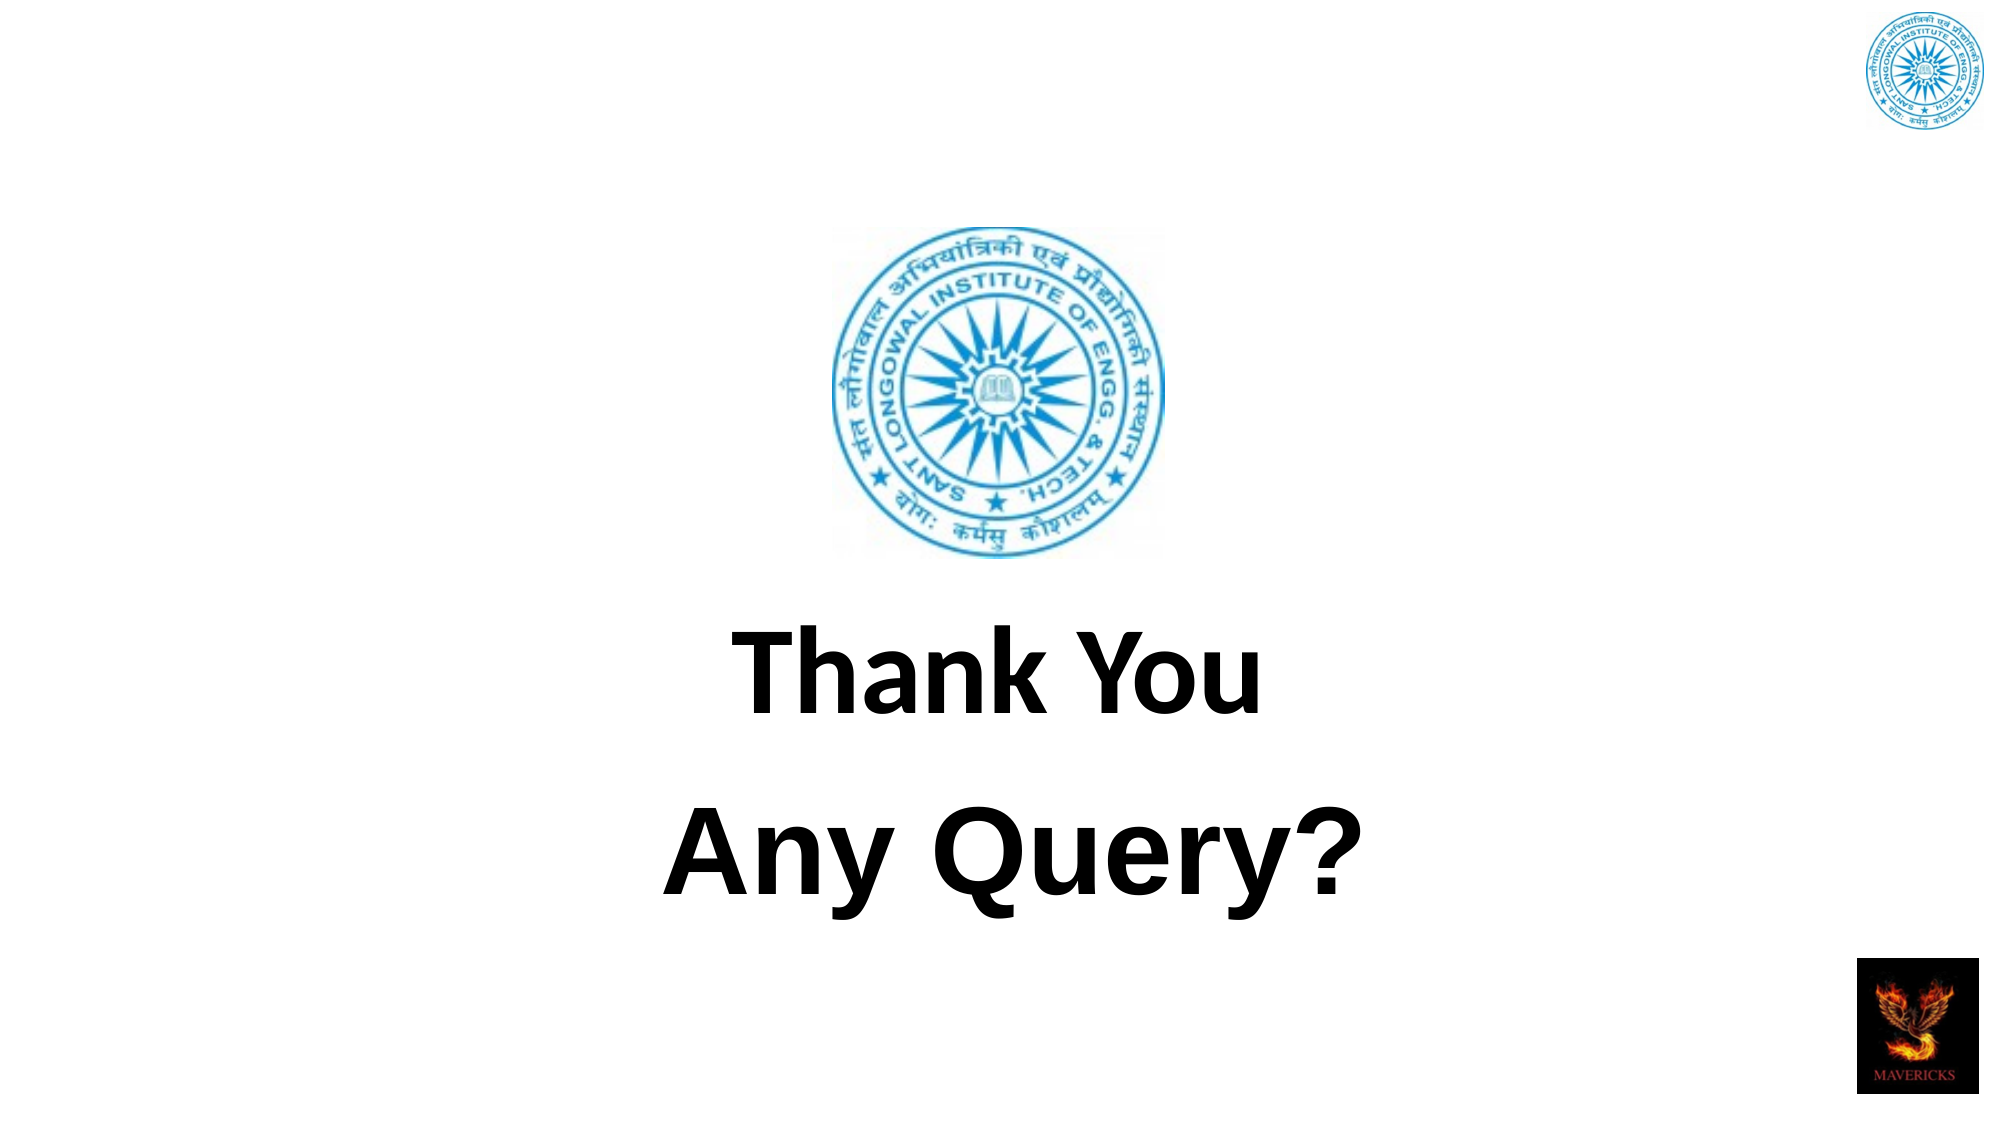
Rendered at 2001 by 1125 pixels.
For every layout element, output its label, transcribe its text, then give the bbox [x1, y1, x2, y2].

title Thank You [136, 280, 1862, 749]
picture [1857, 958, 1979, 1094]
picture [832, 226, 1166, 560]
text_box Any Query? [645, 762, 1573, 927]
picture [1865, 12, 1984, 130]
